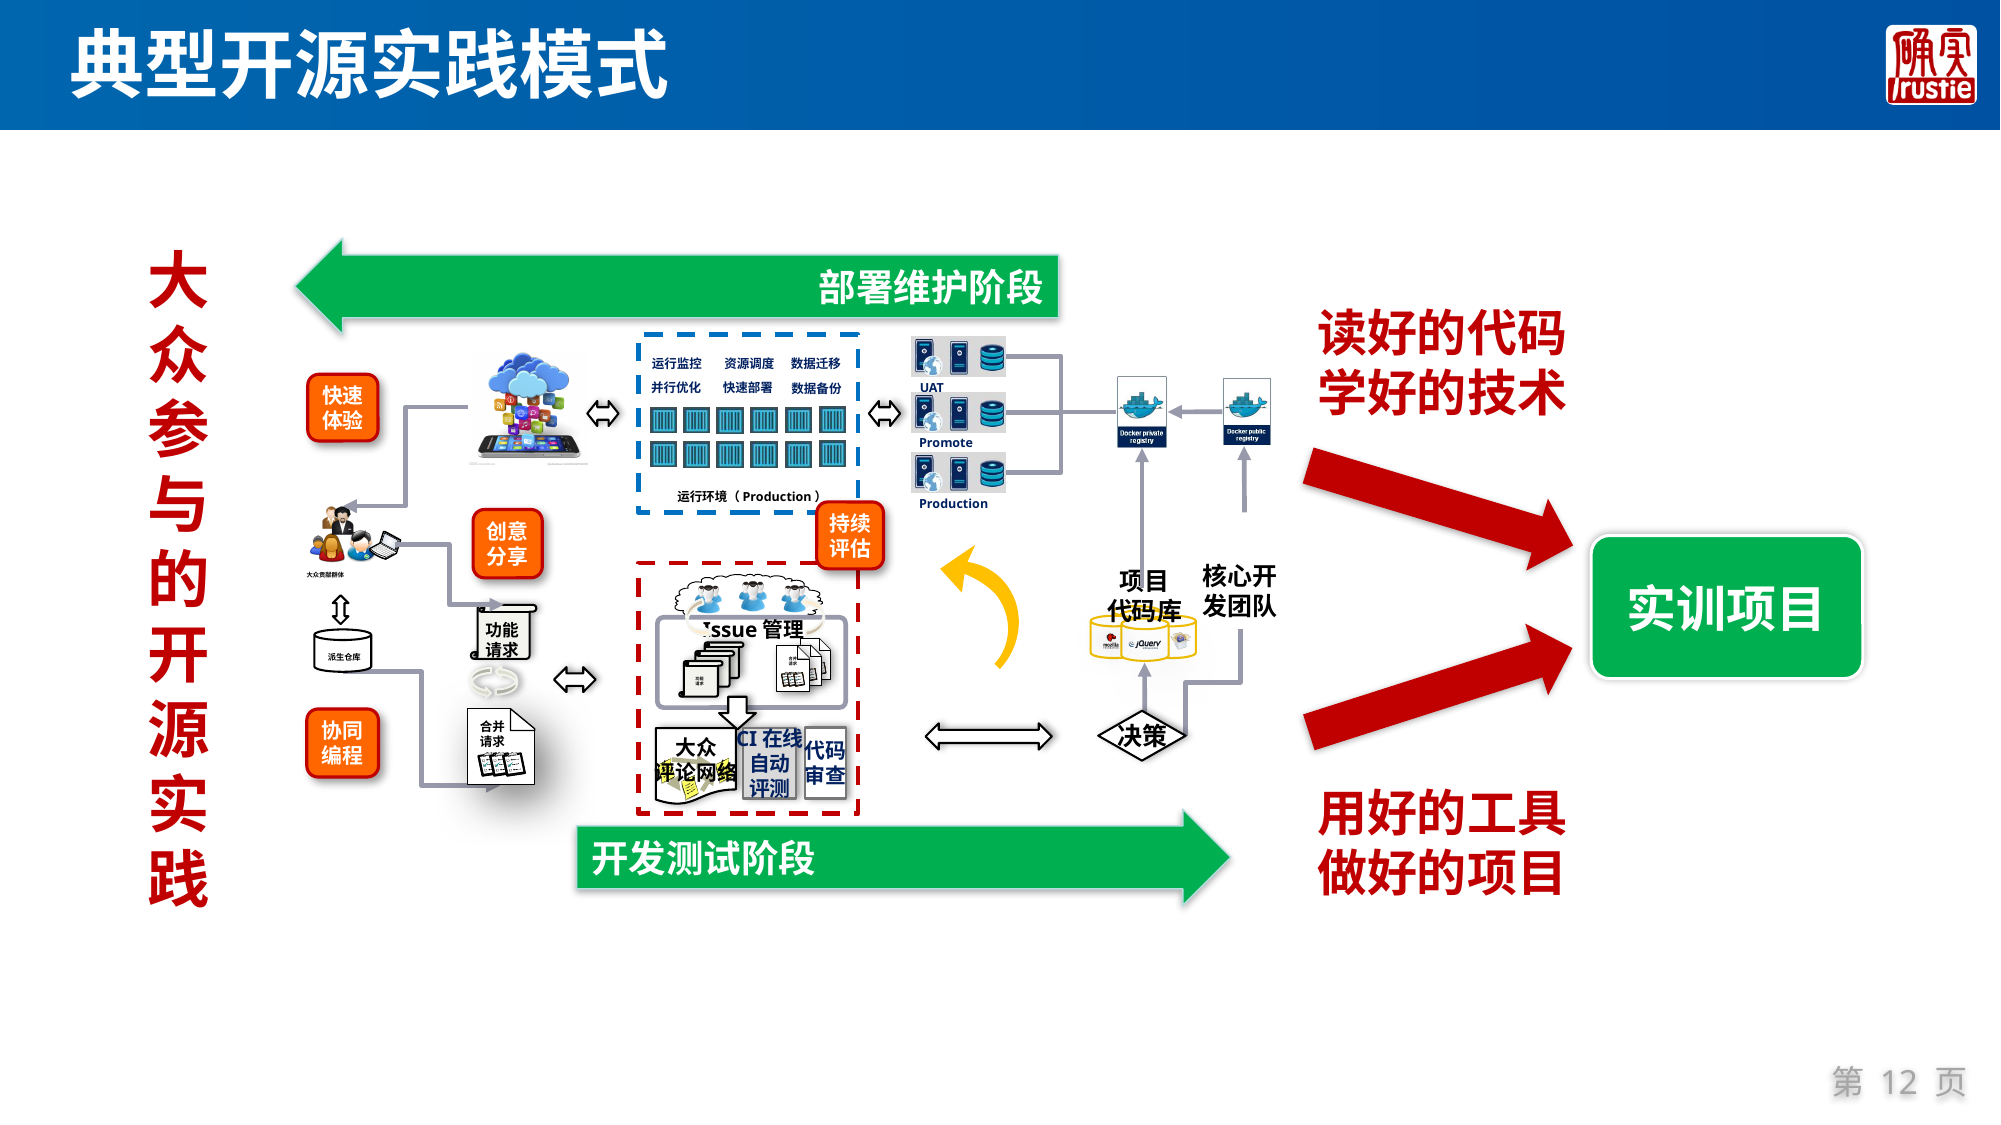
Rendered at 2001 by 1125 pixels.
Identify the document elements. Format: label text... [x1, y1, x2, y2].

text_box 大众参与的开源实践 [131, 179, 228, 977]
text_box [291, 237, 1294, 906]
title 典型开源实践模式 [54, 0, 1631, 126]
picture [1885, 24, 1977, 105]
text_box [1301, 294, 1863, 918]
